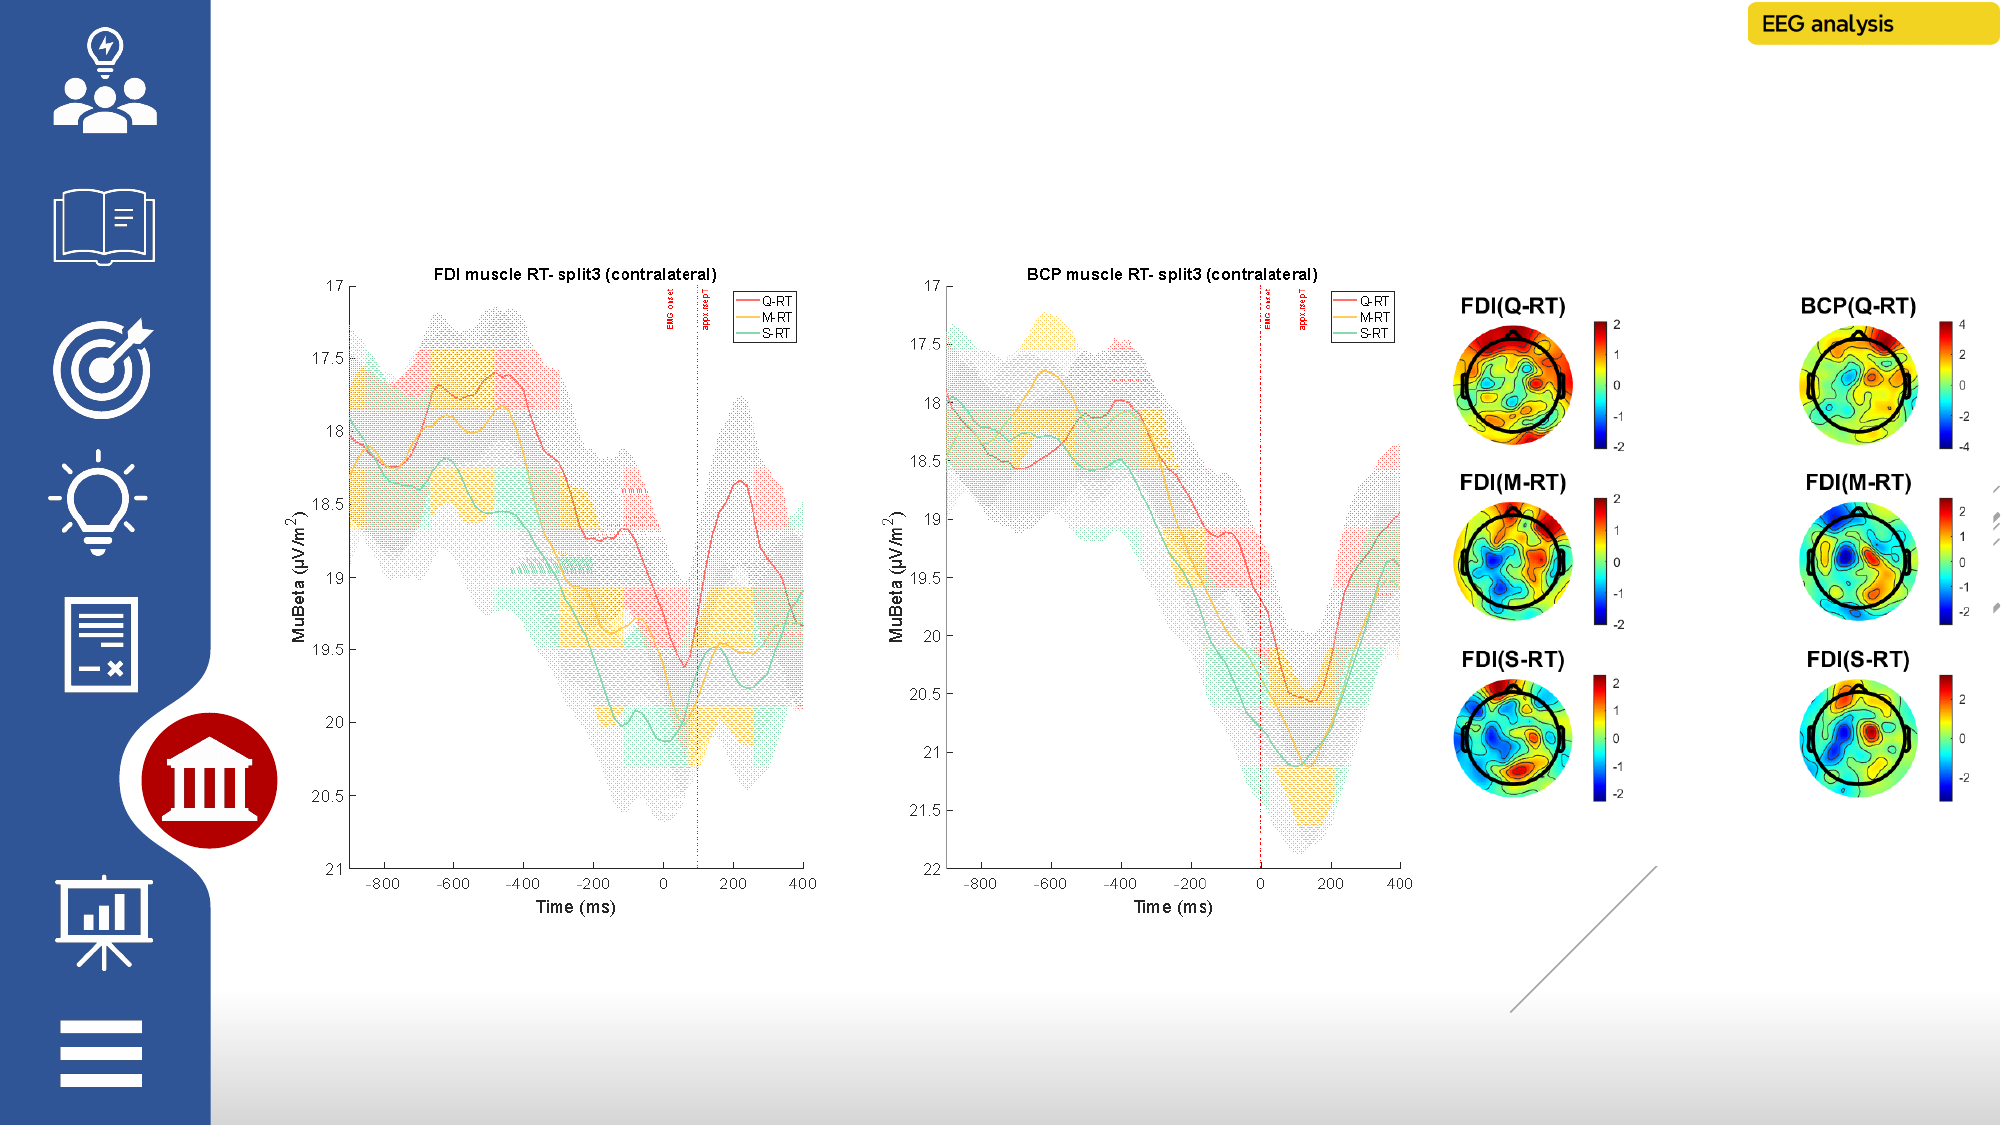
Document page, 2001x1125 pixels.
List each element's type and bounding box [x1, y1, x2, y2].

picture [36, 12, 173, 149]
text_box [0, 0, 211, 1125]
picture [44, 587, 158, 702]
picture [42, 859, 167, 984]
picture [1748, 0, 2000, 47]
picture [47, 1000, 155, 1107]
picture [41, 306, 166, 430]
picture [149, 230, 1994, 946]
picture [43, 168, 166, 291]
picture [38, 443, 159, 564]
